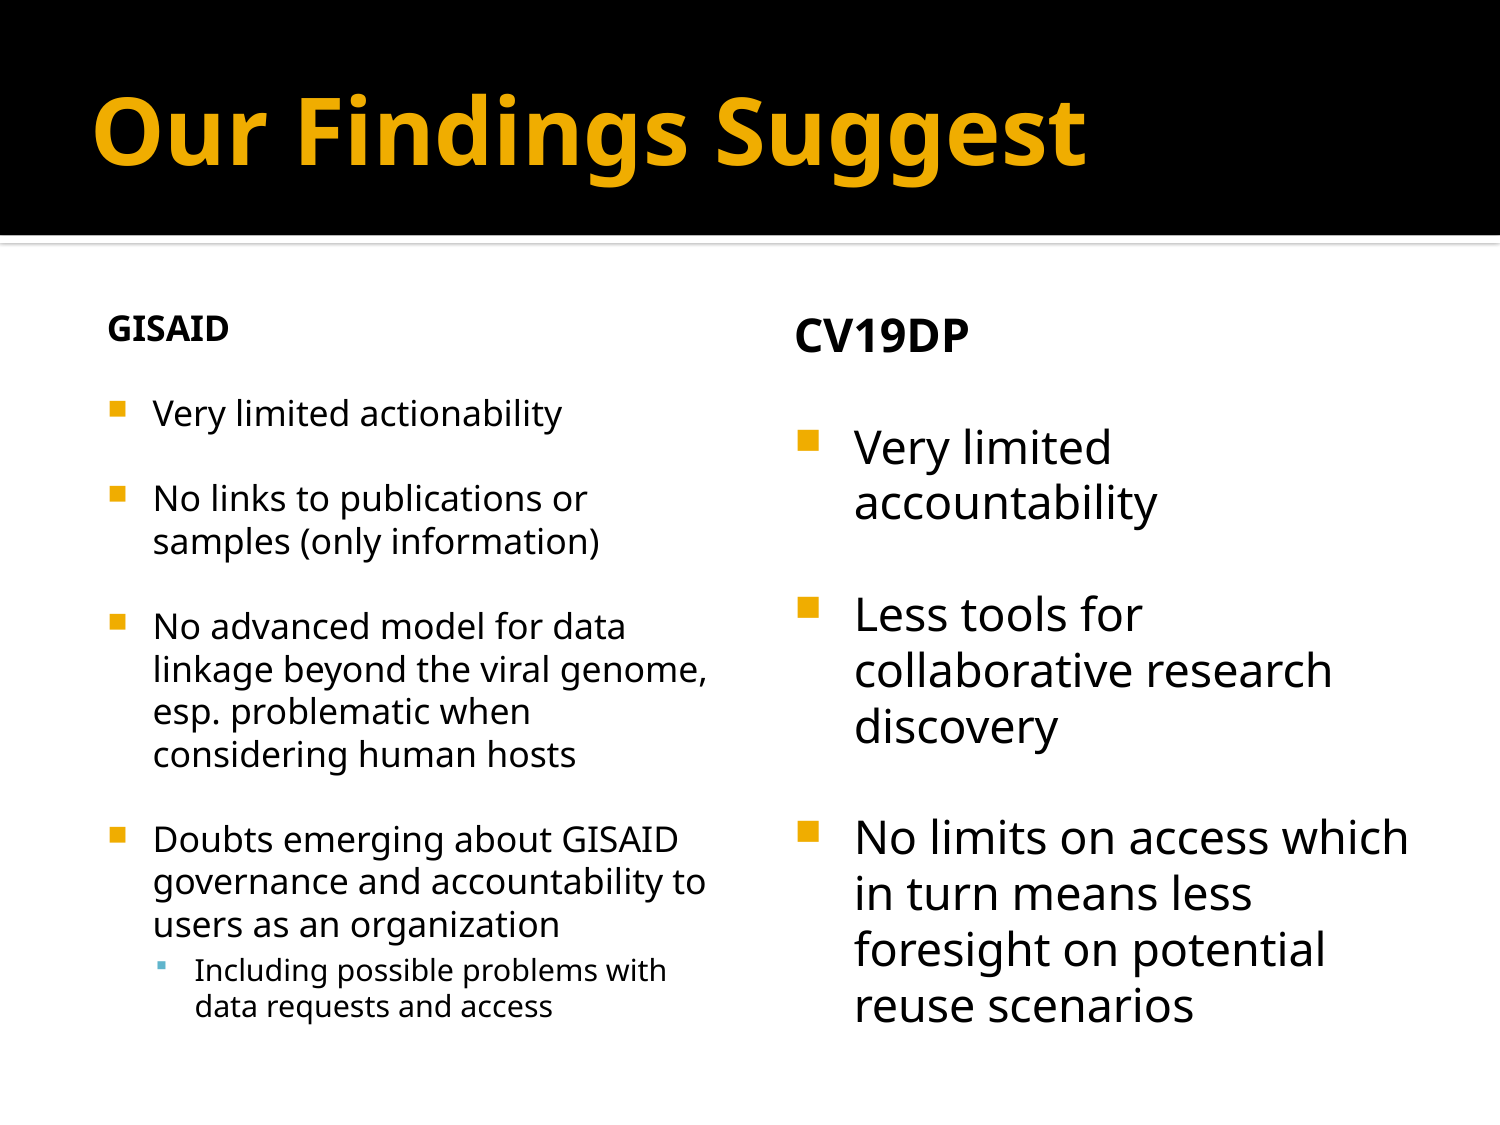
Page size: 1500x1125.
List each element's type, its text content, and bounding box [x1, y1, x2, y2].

list CV19DP Very limited accountability Less tools for collaborative research discovery No limits on access which in turn means less foresight on potential reuse scenarios [762, 291, 1425, 1050]
title Our Findings Suggest [75, 24, 1425, 231]
list GISAID Very limited actionability No links to publications or samples (only information) No advanced model for data linkage beyond the viral genome, esp. problematic when considering human hosts Doubts emerging about GISAID governance and accountability to users as an organization Including possible problems with data requests and access [75, 291, 738, 1050]
